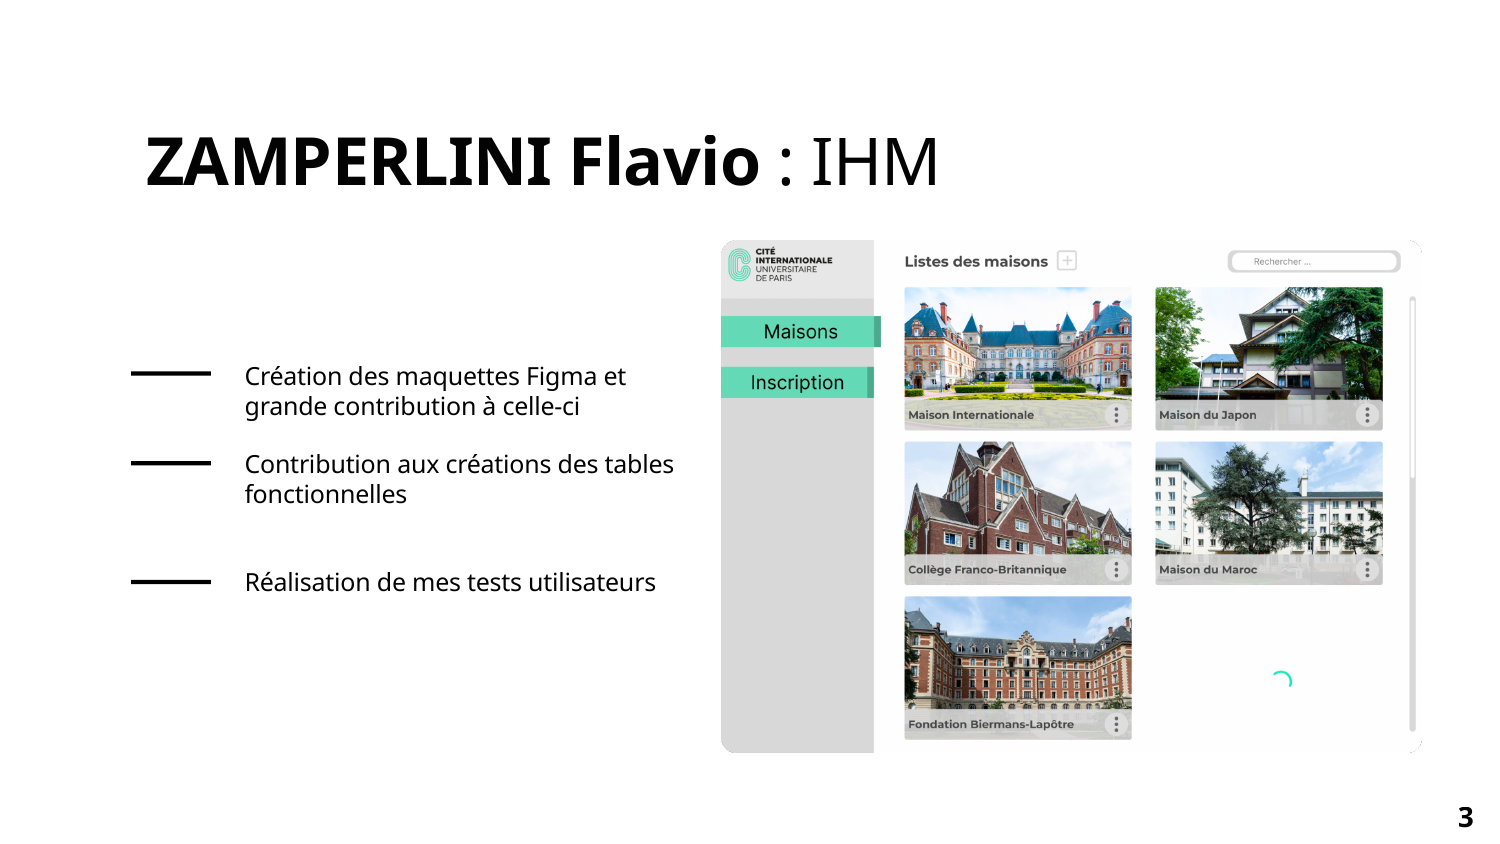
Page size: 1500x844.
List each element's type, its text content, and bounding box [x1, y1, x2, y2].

text_box 3 [1411, 798, 1500, 834]
picture [721, 239, 1422, 753]
text_box ZAMPERLINI Flavio : IHM [131, 119, 1063, 200]
text_box Création des maquettes Figma et grande contribution à celle-ci Contribution aux créations des tables fonctionnelles Réalisation de mes tests utilisateurs [229, 374, 712, 582]
